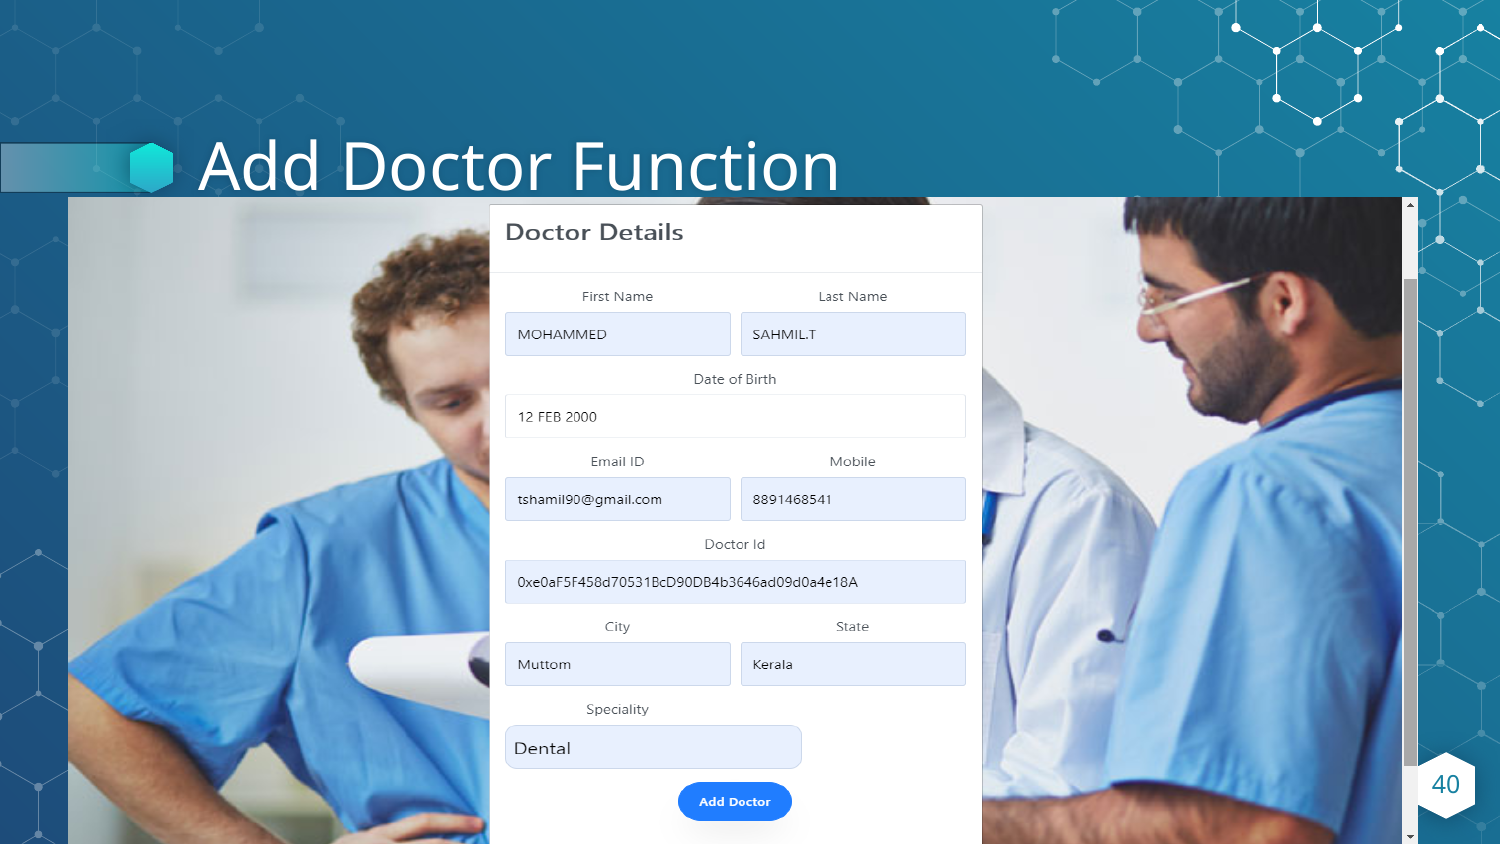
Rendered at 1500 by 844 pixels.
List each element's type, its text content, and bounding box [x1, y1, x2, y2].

title Add Doctor Function [198, 140, 1302, 196]
slide_number 40 [1422, 752, 1475, 819]
picture [68, 197, 1418, 844]
